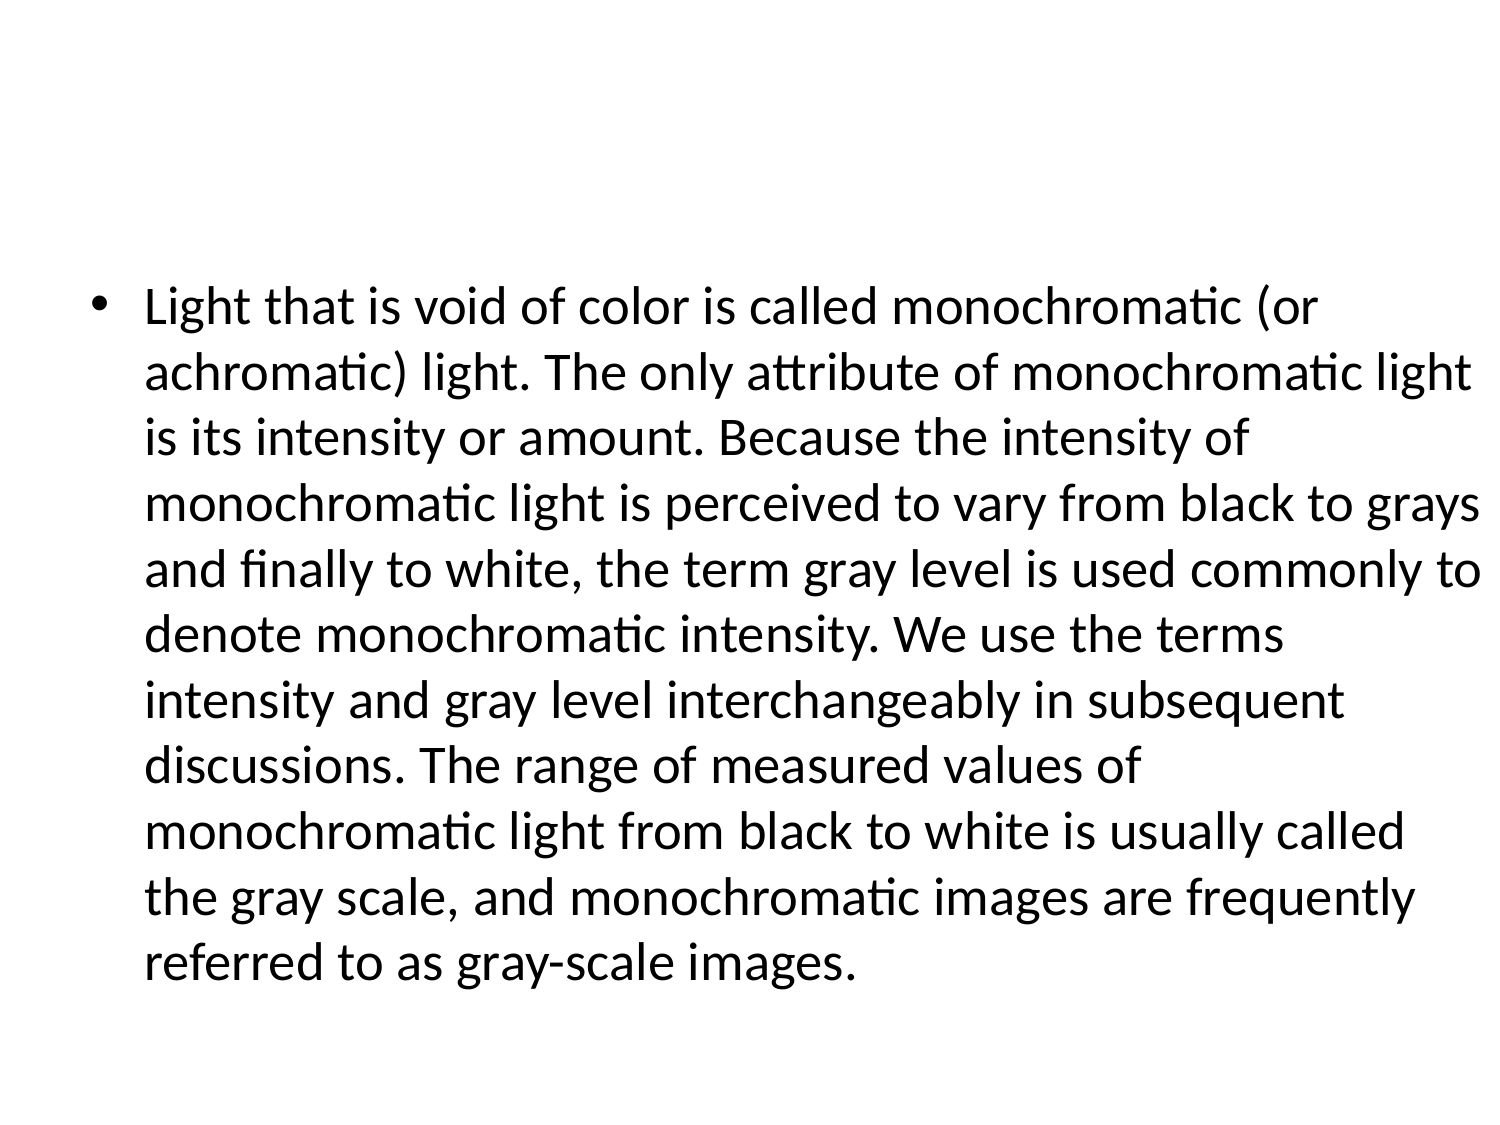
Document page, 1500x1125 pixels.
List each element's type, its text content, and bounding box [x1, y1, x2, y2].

list Light that is void of color is called monochromatic (or achromatic) light. The only attribute of monochromatic light is its intensity or amount. Because the intensity of monochromatic light is perceived to vary from black to grays and finally to white, the term gray level is used commonly to denote monochromatic intensity. We use the terms intensity and gray level interchangeably in subsequent discussions. The range of measured values of monochromatic light from black to white is usually called the gray scale, and monochromatic images are frequently referred to as gray-scale images. [75, 262, 1500, 1005]
